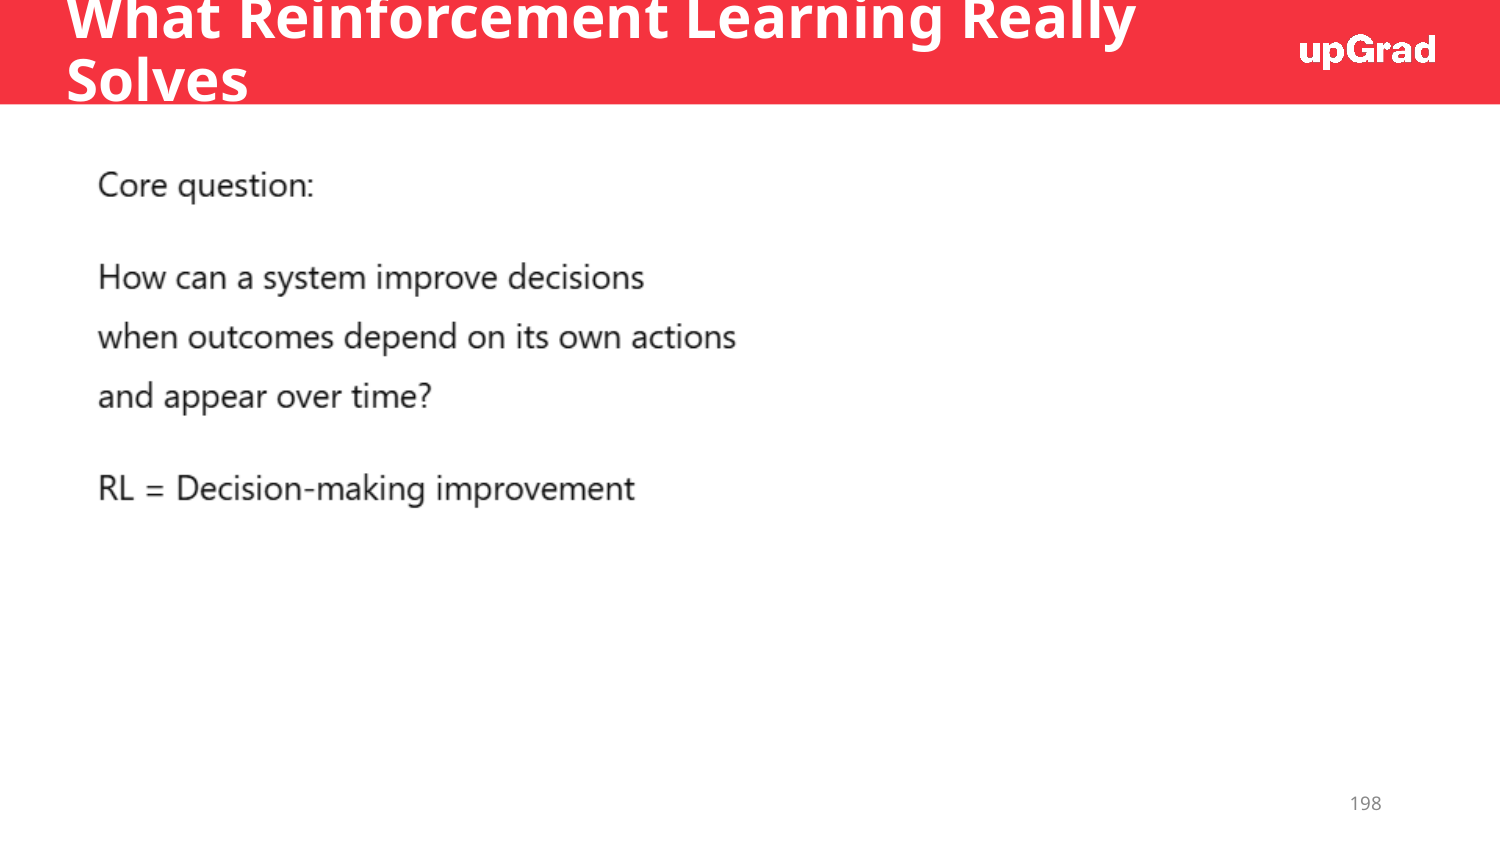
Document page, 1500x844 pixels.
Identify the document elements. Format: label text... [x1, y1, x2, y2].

picture [51, 149, 1004, 531]
picture [1300, 34, 1435, 70]
title What Reinforcement Learning Really Solves [51, 20, 1258, 83]
slide_number 198 [1059, 782, 1397, 827]
